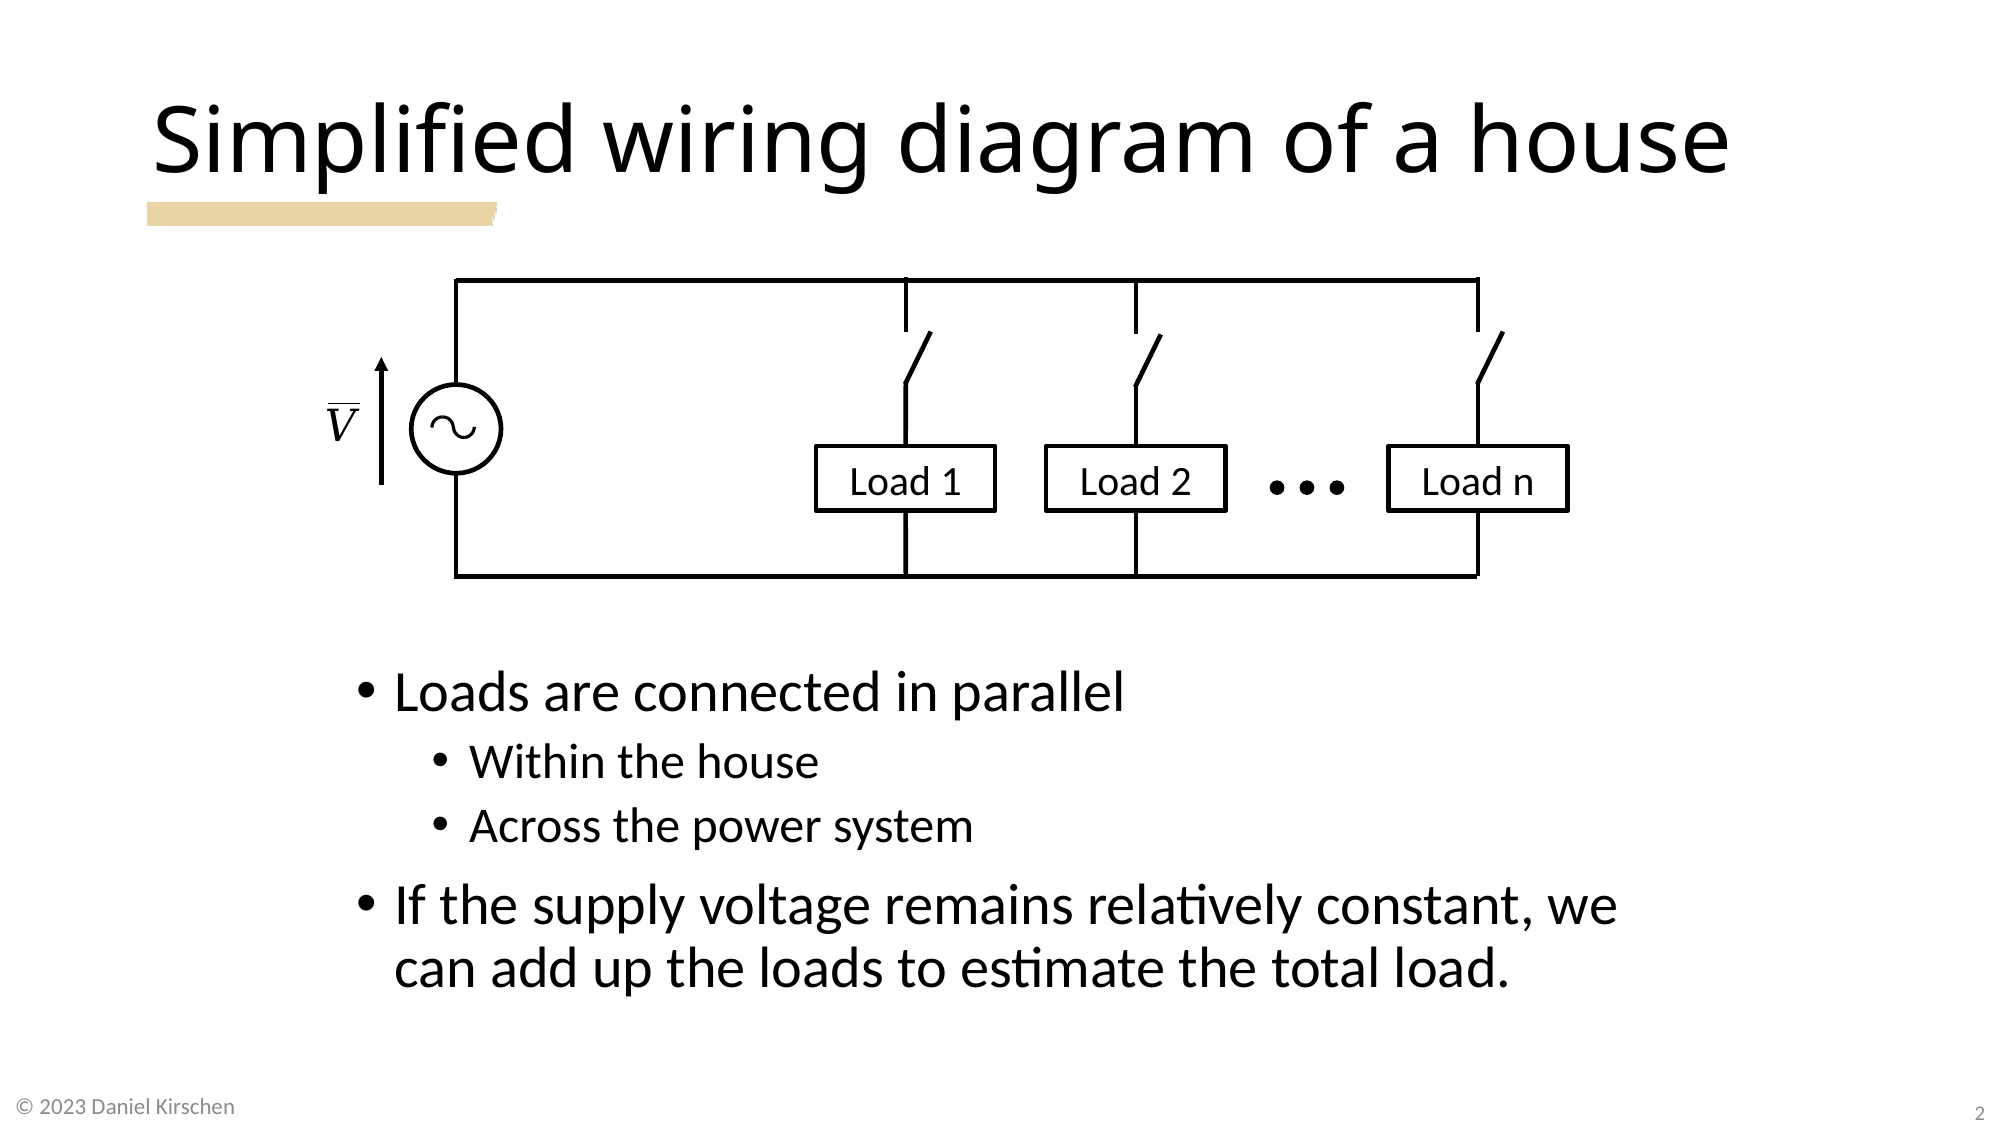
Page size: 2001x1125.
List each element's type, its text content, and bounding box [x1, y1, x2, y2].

title Simplified wiring diagram of a house [137, 59, 1863, 226]
list Loads are connected in parallel Within the house Across the power system If the supply voltage remains relatively constant, we can add up the loads to estimate the total load. [341, 654, 1636, 1020]
slide_number 2 [1550, 1088, 2000, 1125]
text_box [324, 277, 1568, 578]
slide_number © 2023 Daniel Kirschen [0, 1075, 517, 1125]
